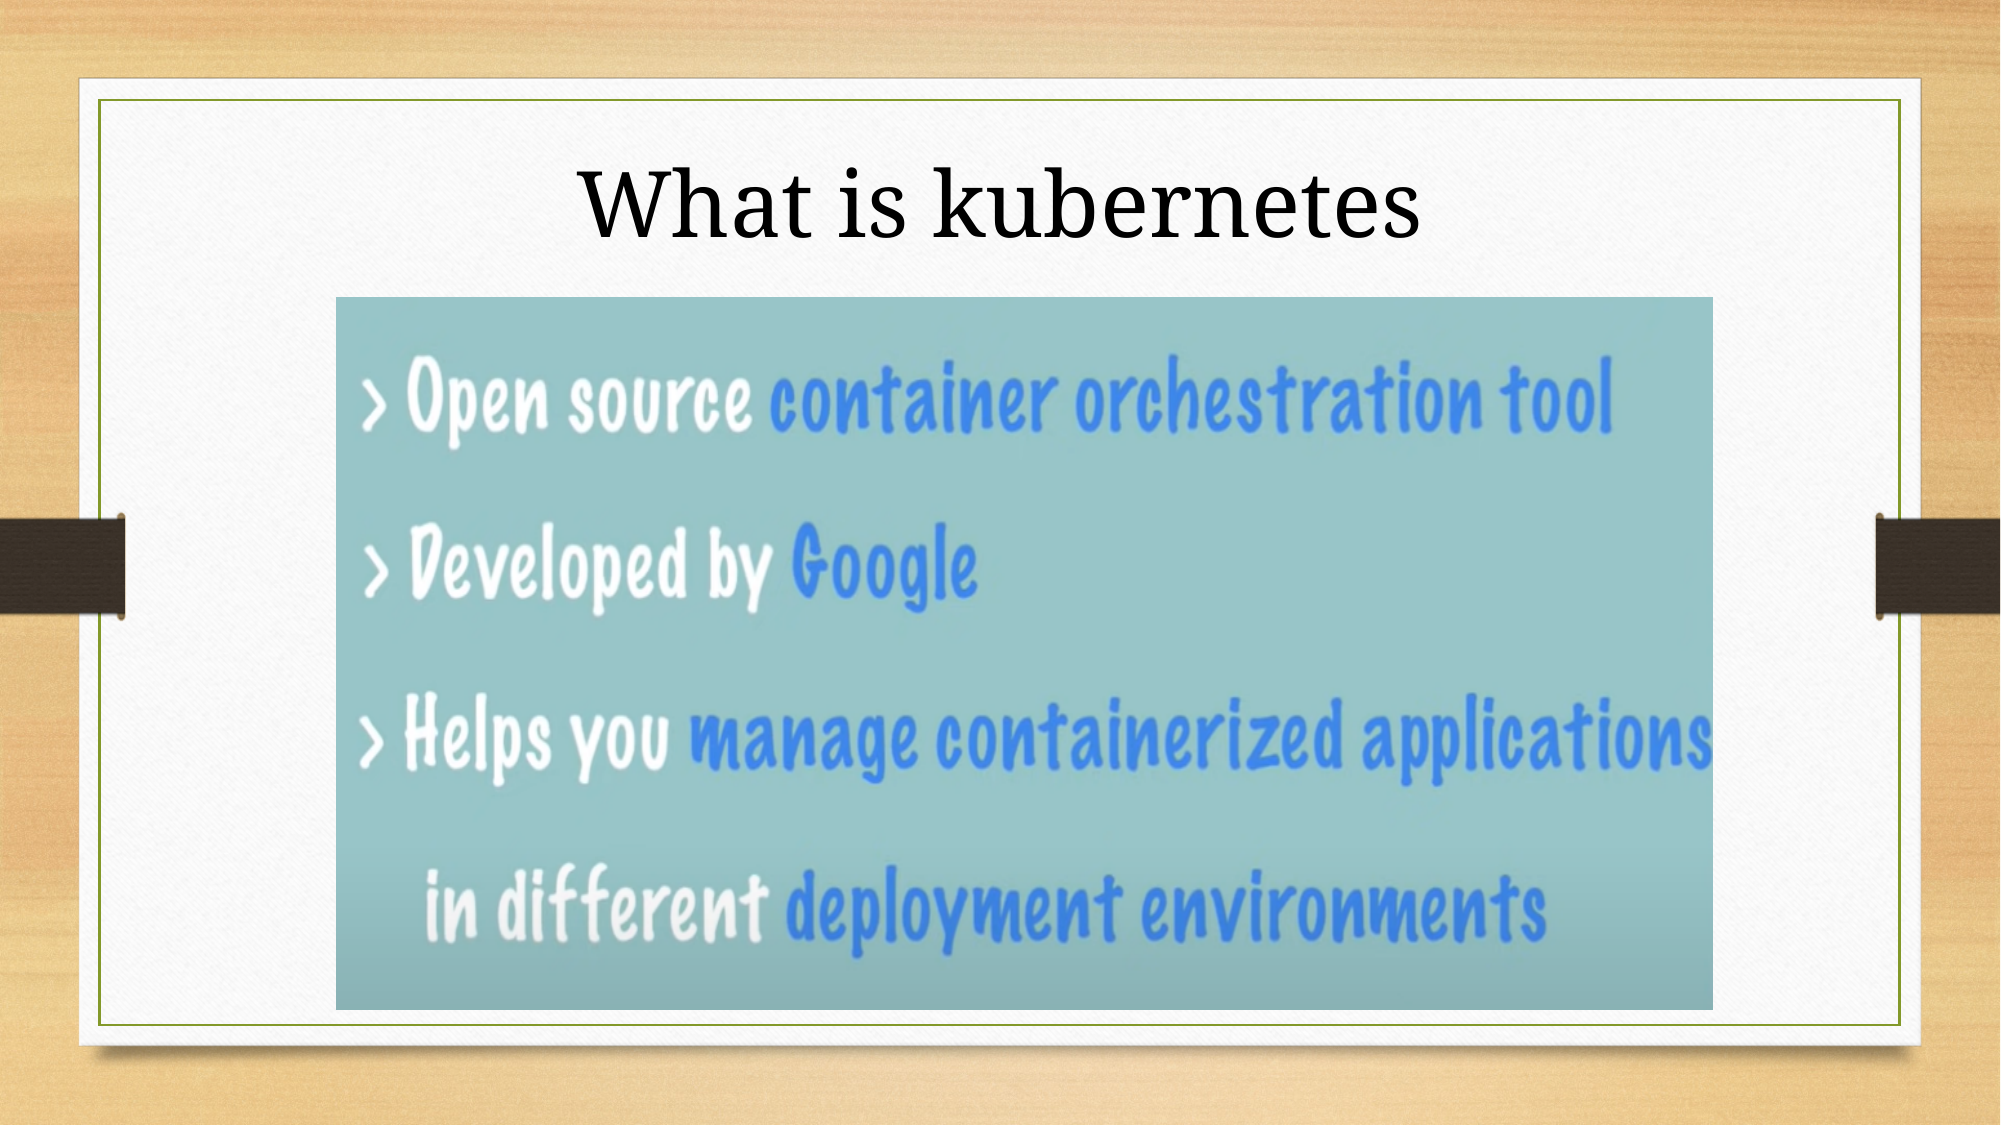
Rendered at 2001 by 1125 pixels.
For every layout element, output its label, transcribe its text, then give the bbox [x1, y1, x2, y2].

text_box What is kubernetes [406, 138, 1594, 263]
picture [0, 0, 2001, 1125]
